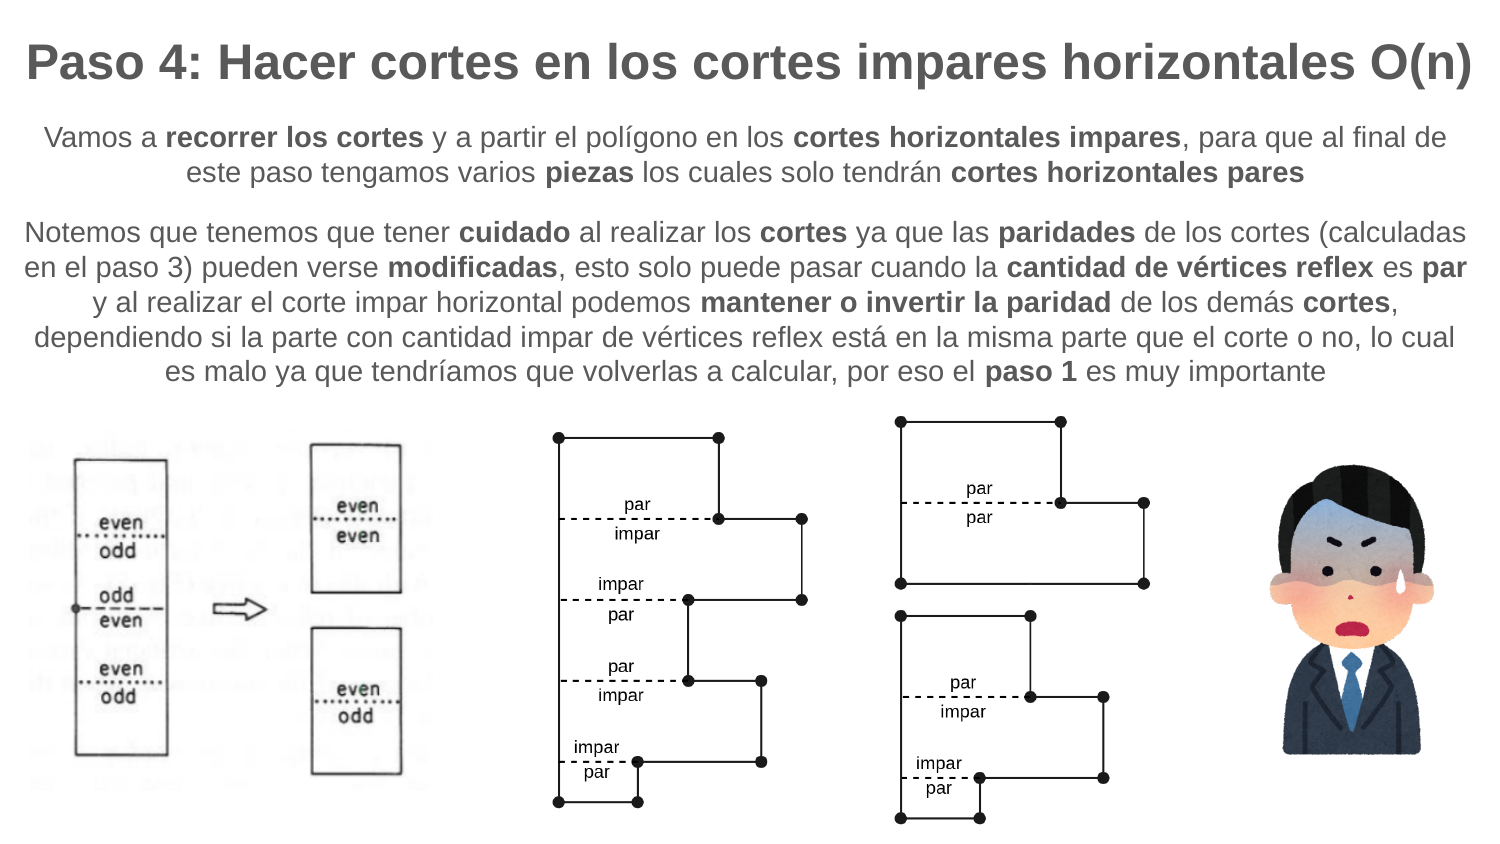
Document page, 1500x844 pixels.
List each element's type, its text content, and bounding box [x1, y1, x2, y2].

picture [1239, 457, 1463, 762]
text_box Vamos a recorrer los cortes y a partir el polígono en los cortes horizontales impares, para que al final de este paso tengamos varios piezas los cuales solo tendrán cortes horizontales pares Notemos que tenemos que tener cuidado al realizar los cortes ya que las paridades de los cortes (calculadas en el paso 3) pueden verse modificadas, esto solo puede pasar cuando la cantidad de vértices reflex es par y al realizar el corte impar horizontal podemos mantener o invertir la paridad de los demás cortes, dependiendo si la parte con cantidad impar de vértices reflex está en la misma parte que el corte o no, lo cual es malo ya que tendríamos que volverlas a calcular, por eso el paso 1 es muy importante [0, 103, 1500, 403]
text_box Paso 4: Hacer cortes en los cortes impares horizontales O(n) [0, 14, 1500, 103]
picture [29, 428, 433, 792]
picture [538, 408, 1156, 836]
